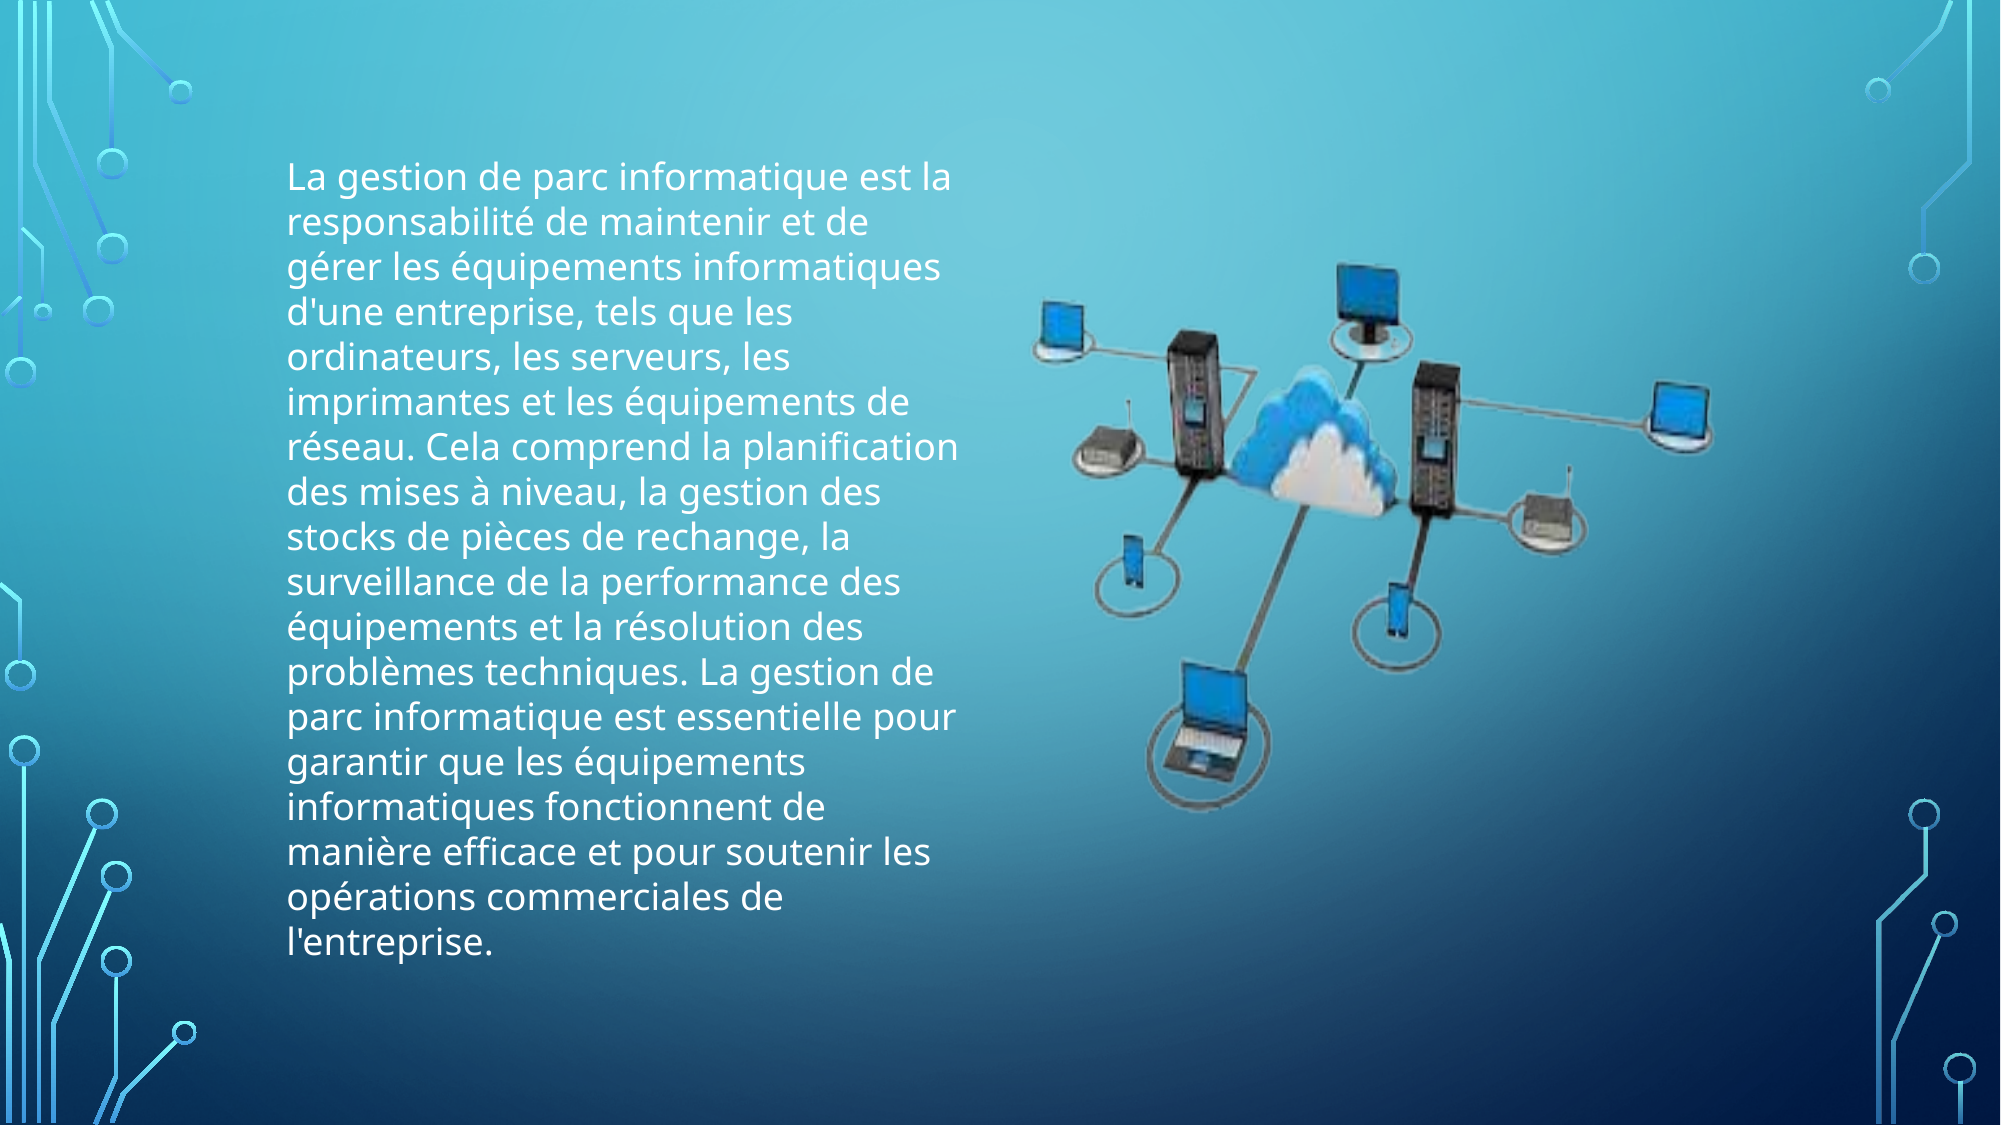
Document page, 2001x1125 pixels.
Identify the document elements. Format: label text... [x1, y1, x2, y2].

picture [999, 210, 1738, 857]
text_box La gestion de parc informatique est la responsabilité de maintenir et de gérer les équipements informatiques d'une entreprise, tels que les ordinateurs, les serveurs, les imprimantes et les équipements de réseau. Cela comprend la planification des mises à niveau, la gestion des stocks de pièces de rechange, la surveillance de la performance des équipements et la résolution des problèmes techniques. La gestion de parc informatique est essentielle pour garantir que les équipements informatiques fonctionnent de manière efficace et pour soutenir les opérations commerciales de l'entreprise. [271, 145, 983, 971]
